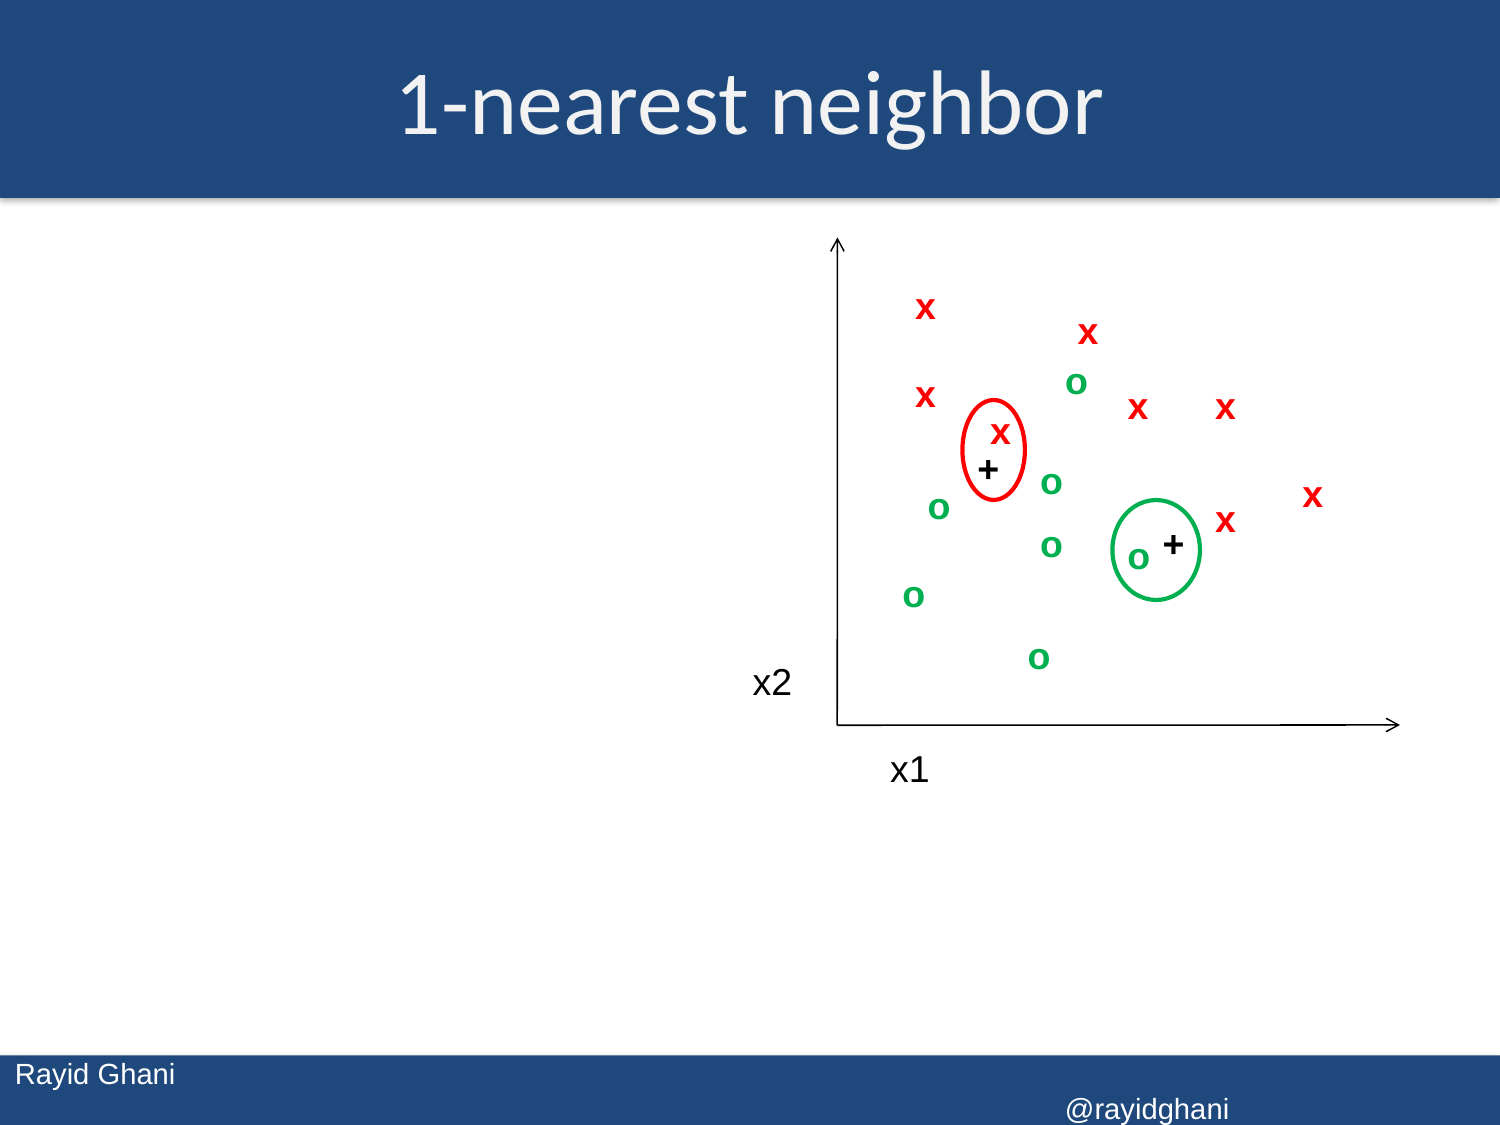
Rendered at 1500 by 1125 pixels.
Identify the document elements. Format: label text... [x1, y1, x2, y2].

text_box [737, 237, 1401, 799]
title 1-nearest neighbor [0, 3, 1500, 192]
